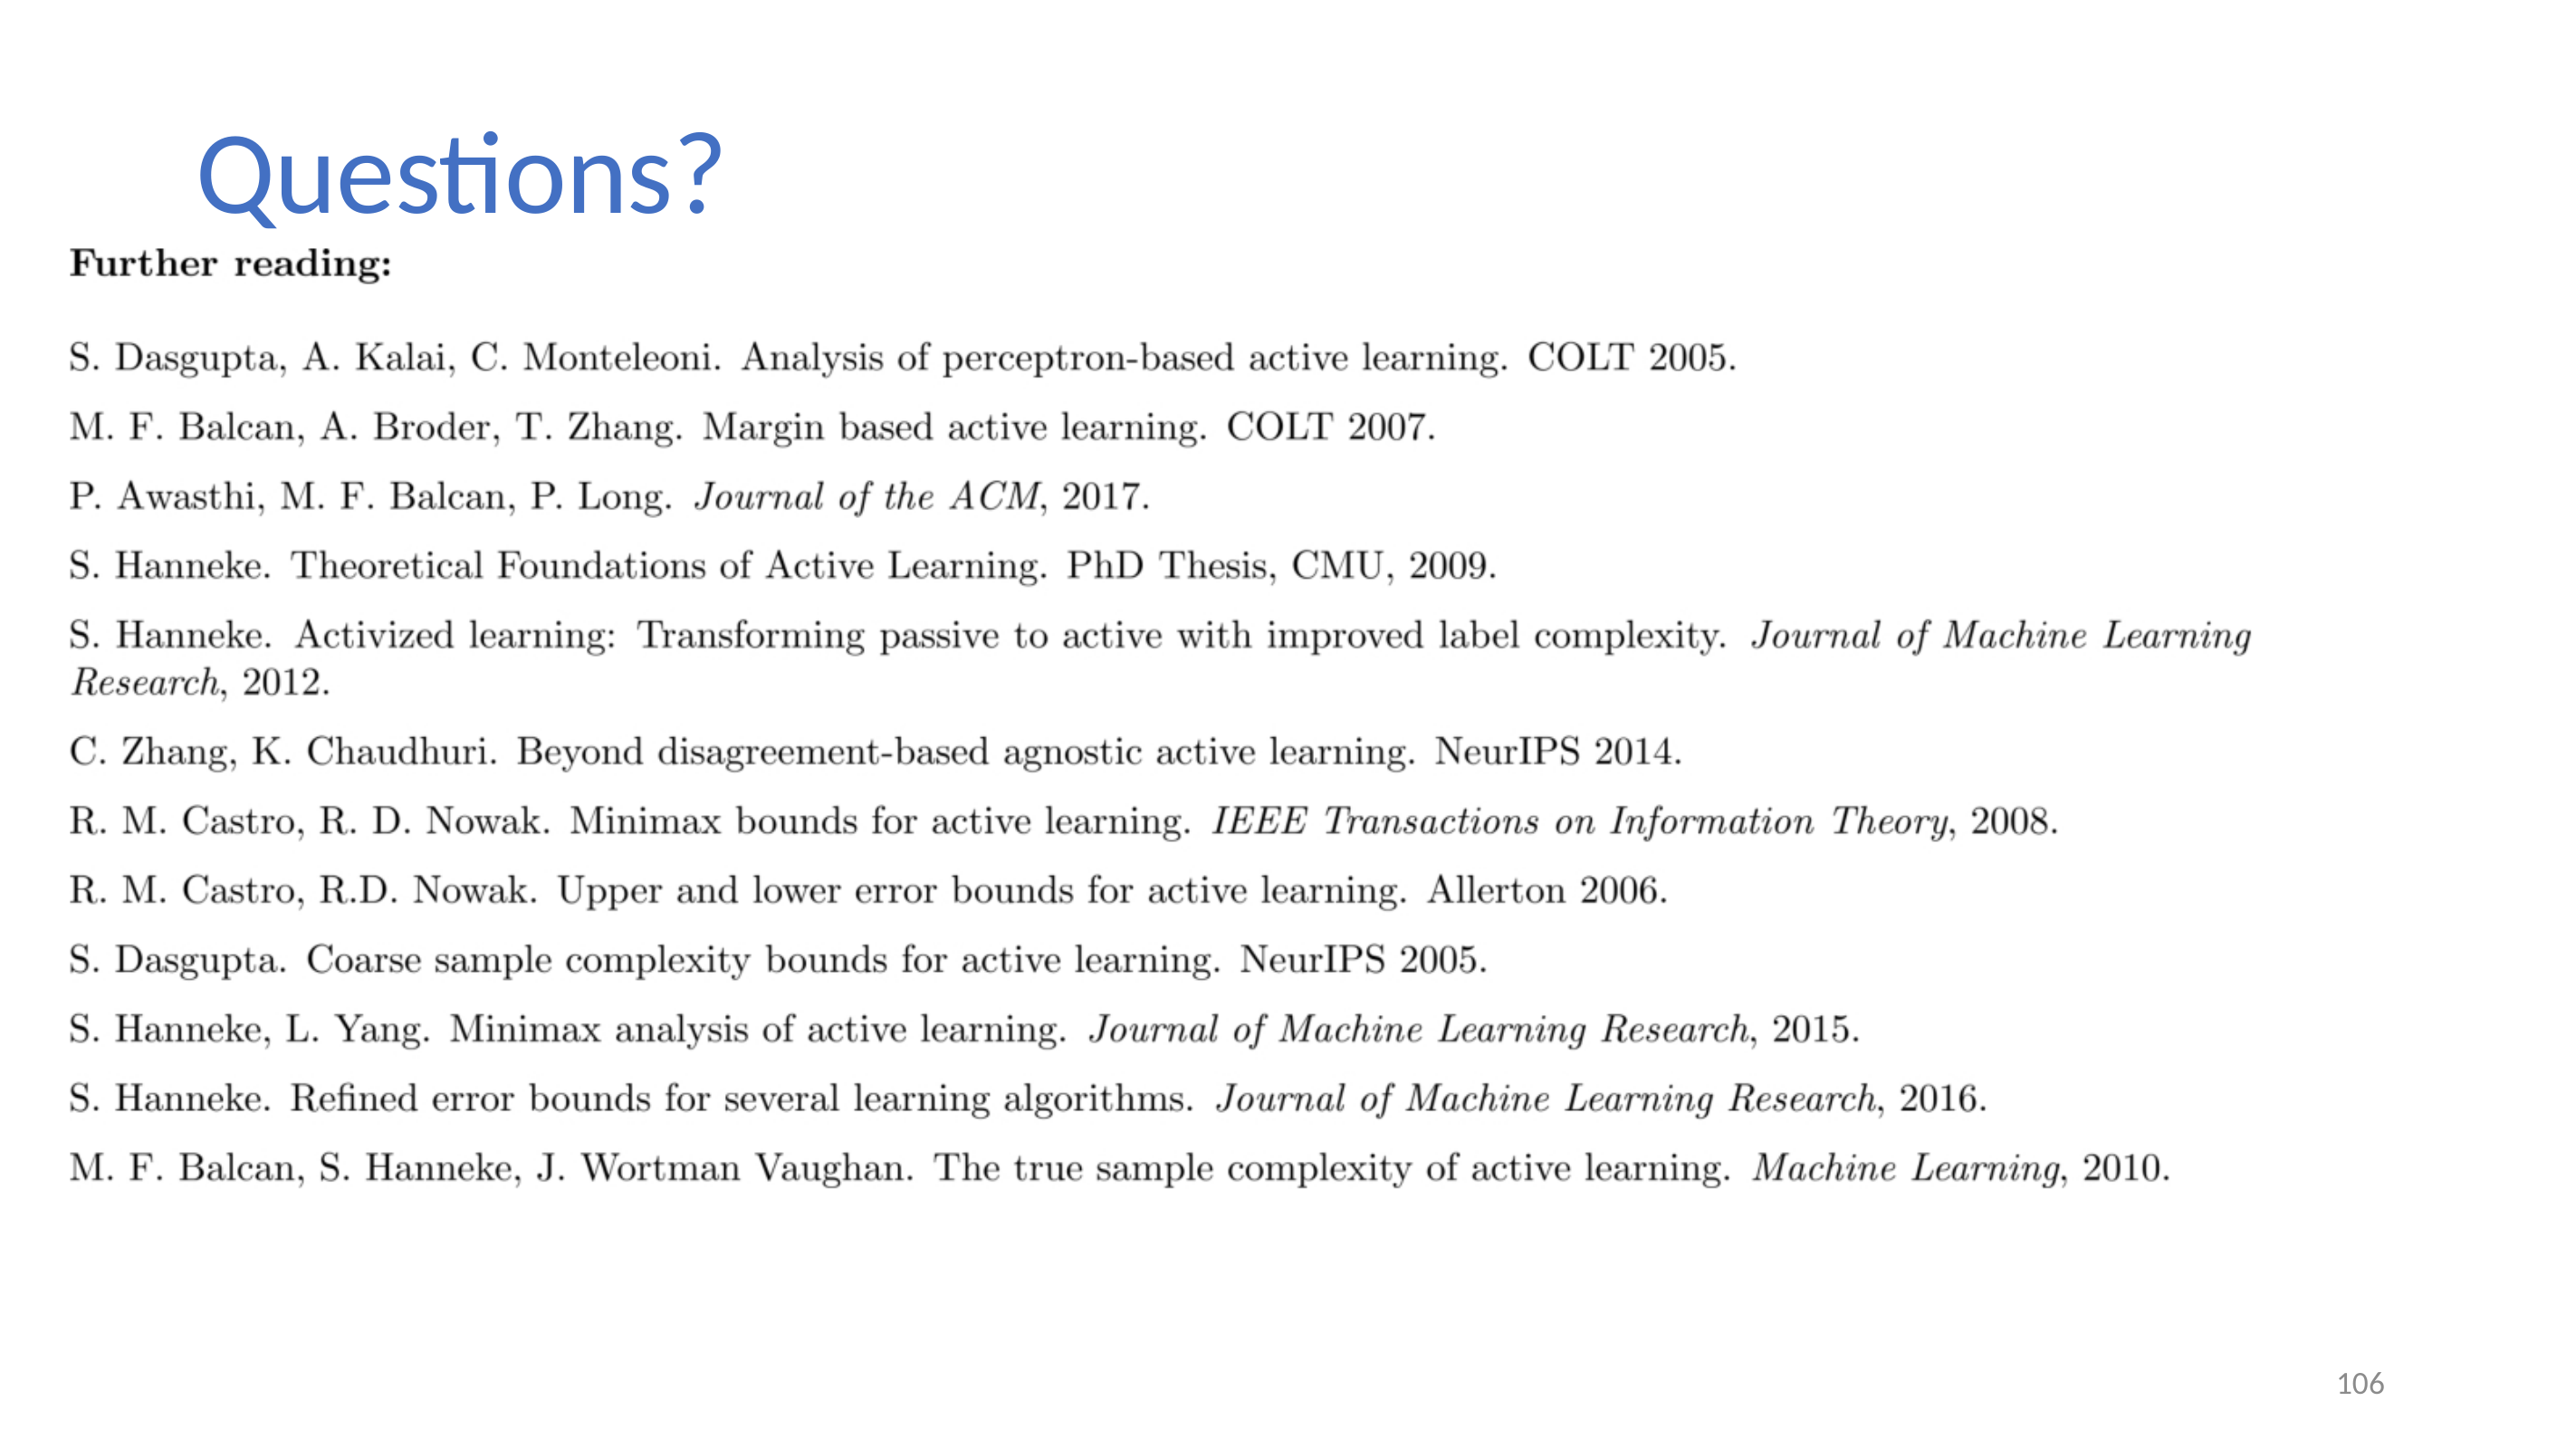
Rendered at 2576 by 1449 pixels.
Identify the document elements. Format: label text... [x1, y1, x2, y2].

picture [69, 247, 2253, 1190]
slide_number 106 [1818, 1342, 2399, 1421]
text_box Questions? [196, 95, 755, 237]
